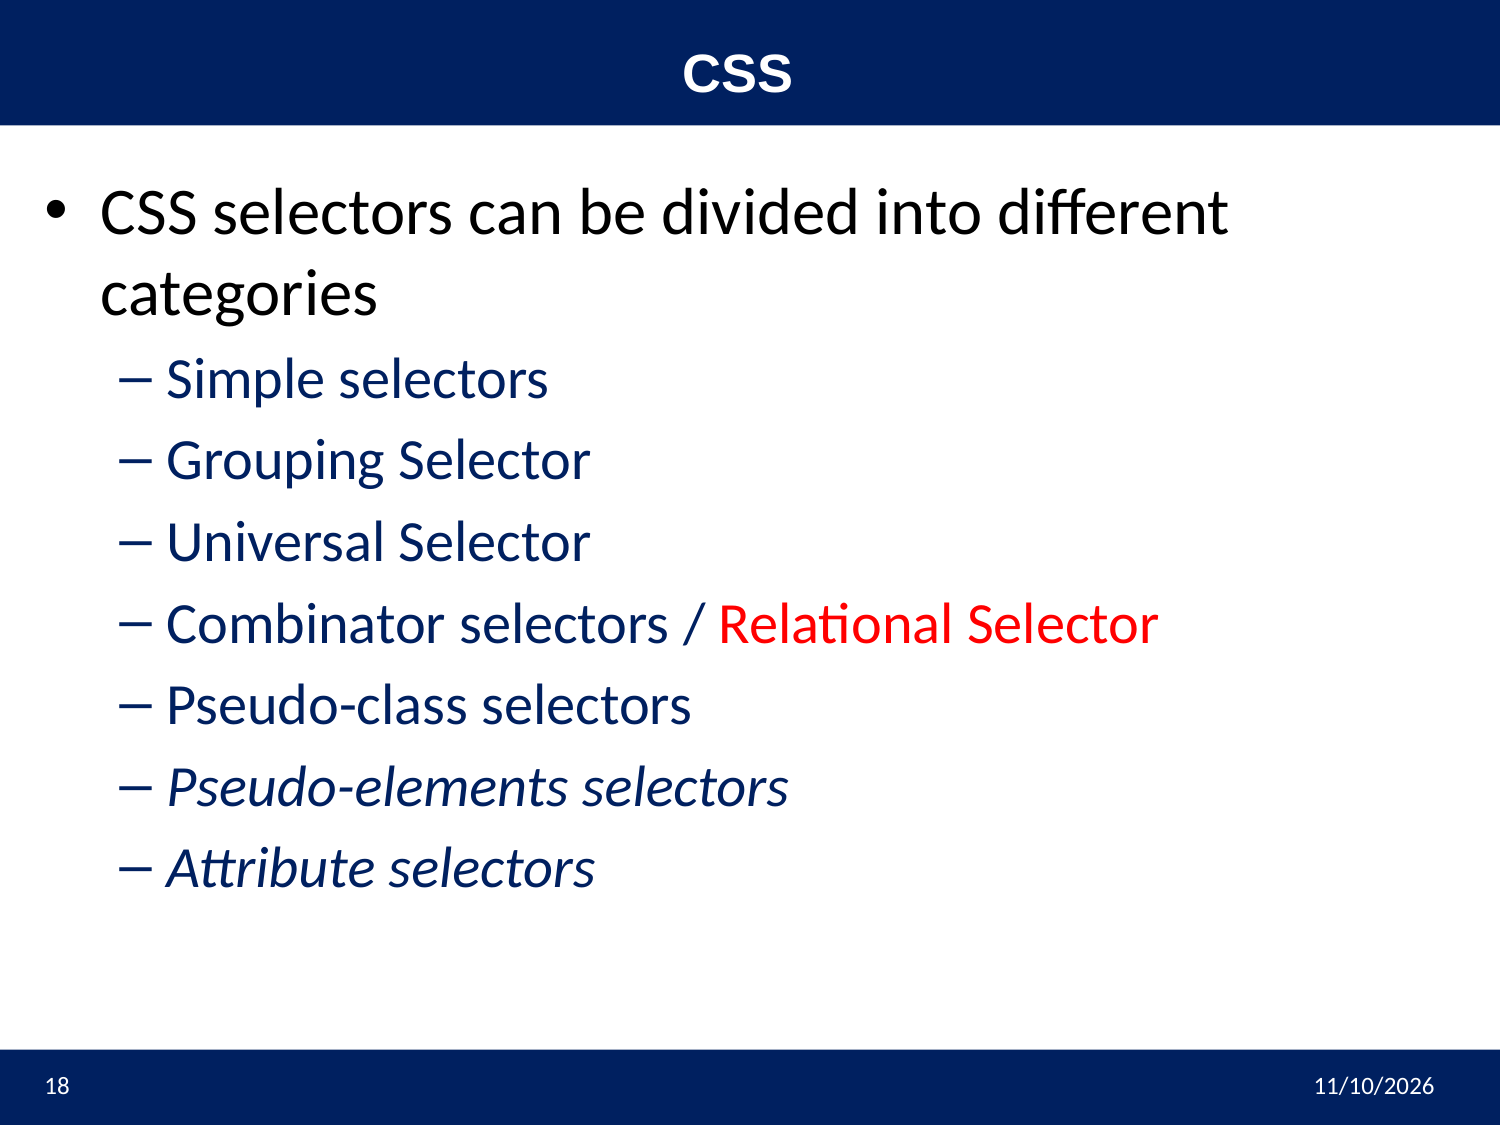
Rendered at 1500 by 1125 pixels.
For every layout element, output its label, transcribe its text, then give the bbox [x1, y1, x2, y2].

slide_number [1100, 1054, 1451, 1115]
list CSS selectors can be divided into different categories Simple selectors Grouping Selector Universal Selector Combinator selectors / Relational Selector Pseudo-class selectors Pseudo-elements selectors Attribute selectors [29, 160, 1450, 1035]
title CSS [29, 30, 1447, 111]
slide_number 18 [29, 1054, 380, 1115]
